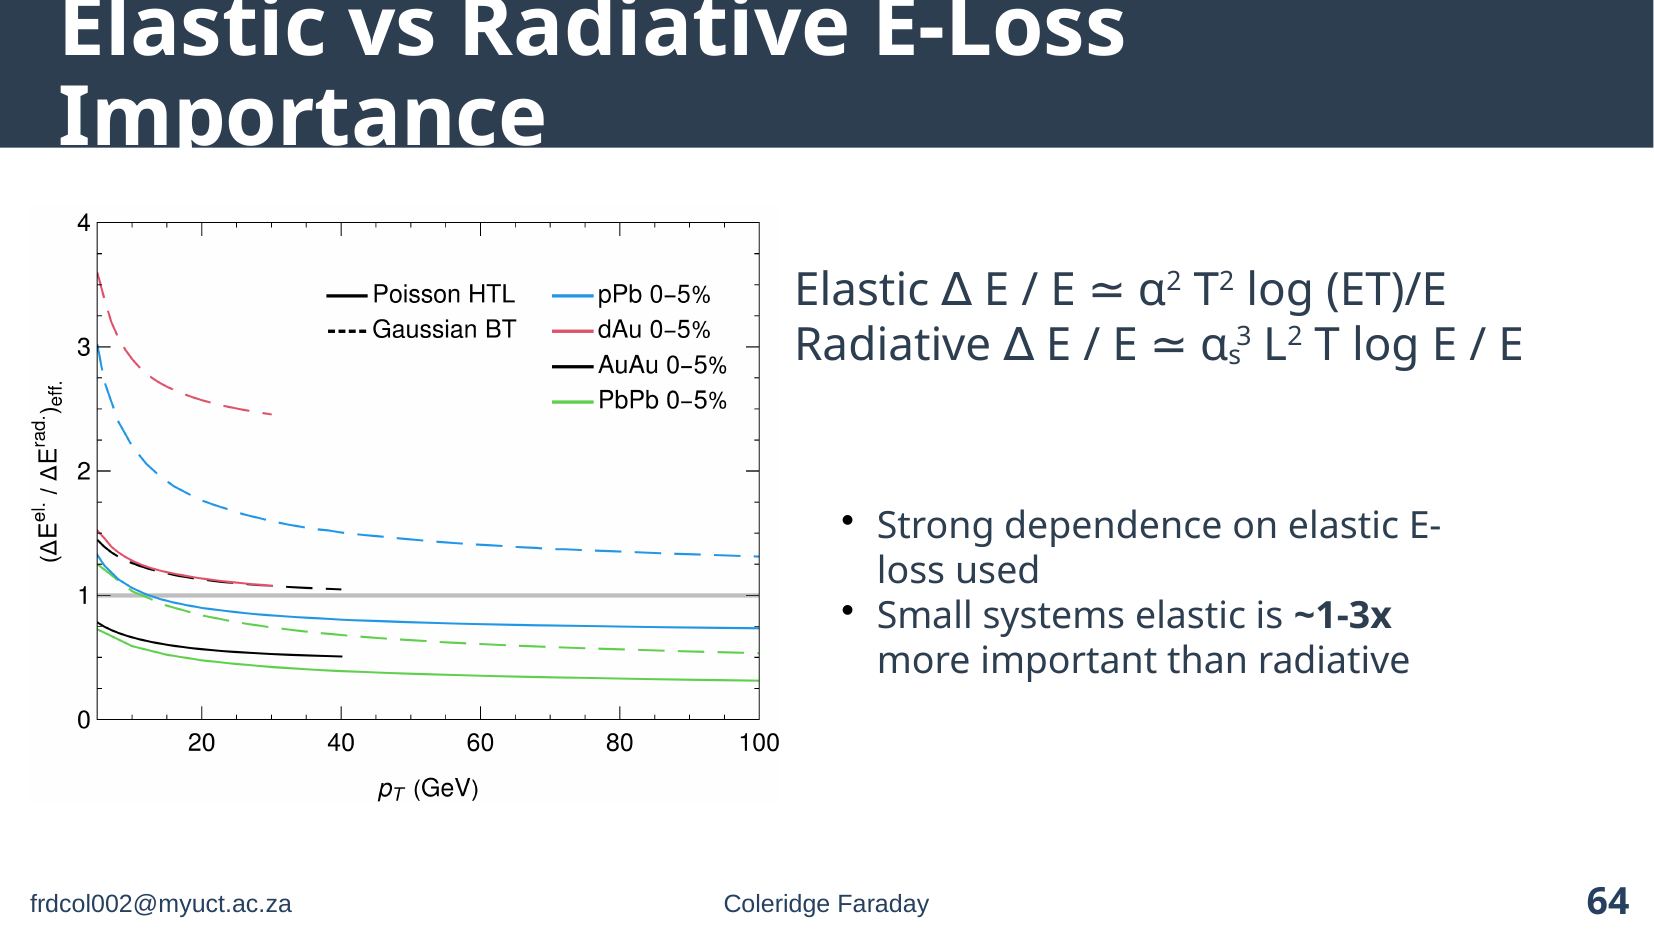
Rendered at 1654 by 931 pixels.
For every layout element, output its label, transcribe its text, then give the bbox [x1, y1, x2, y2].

text_box Strong dependence on elastic E-loss used Small systems elastic is ~1-3x more important than radiative [826, 481, 1506, 700]
picture [29, 206, 780, 804]
title Elastic vs Radiative E-Loss Importance [59, 14, 1595, 133]
text_box Elastic ∆ E / E ≃ α2 T2 log (ET)/E Radiative ∆ E / E ≃ αs 3 L2 T log E / E [783, 215, 1595, 414]
